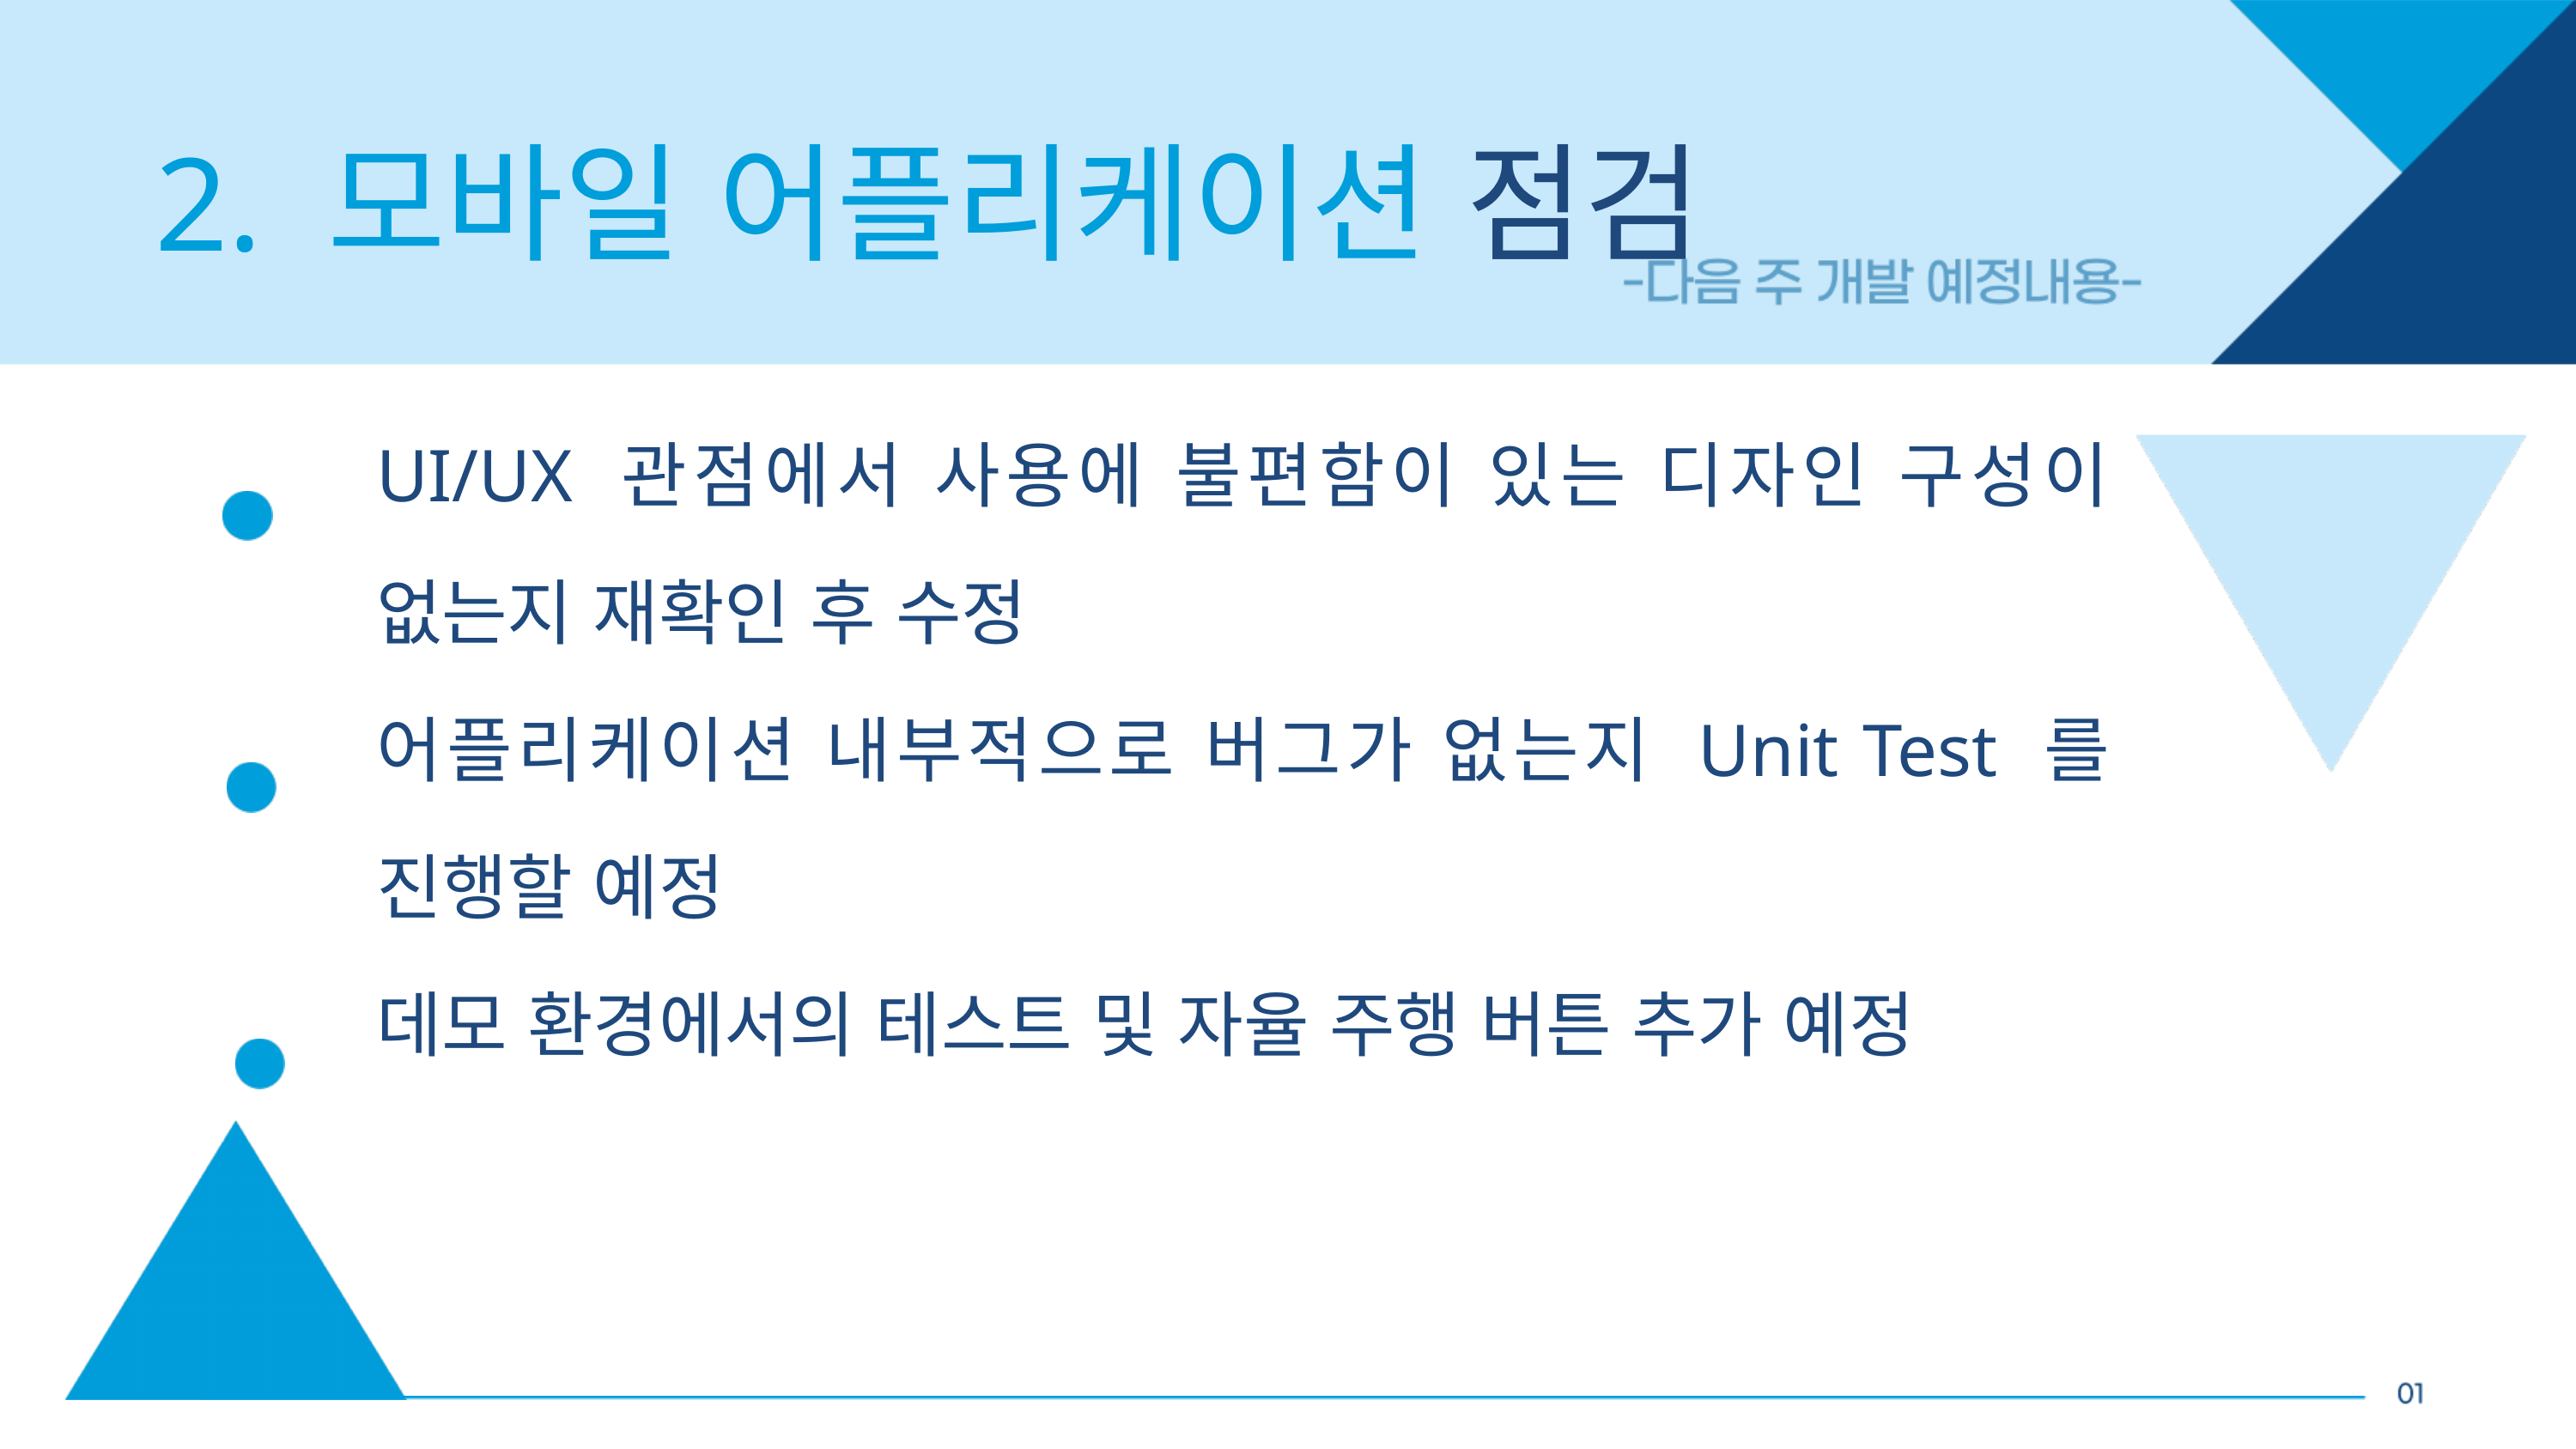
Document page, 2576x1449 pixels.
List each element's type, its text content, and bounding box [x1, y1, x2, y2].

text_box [222, 491, 273, 542]
text_box UI/UX 관점에서 사용에 불편함이 있는 디자인 구성이 없는지 재확인 후 수정 어플리케이션 내부적으로 버그가 없는지 Unit Test 를 진행할 예정 데모 환경에서의 테스트 및 자율 주행 버튼 추가 예정 [363, 375, 2123, 1072]
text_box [198, 1396, 2366, 1400]
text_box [234, 1039, 285, 1089]
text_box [2136, 434, 2527, 773]
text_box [0, 0, 2207, 366]
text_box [226, 762, 276, 813]
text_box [64, 1119, 409, 1400]
picture [1604, 230, 2197, 372]
picture [2383, 1368, 2450, 1430]
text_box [2210, 0, 2576, 366]
